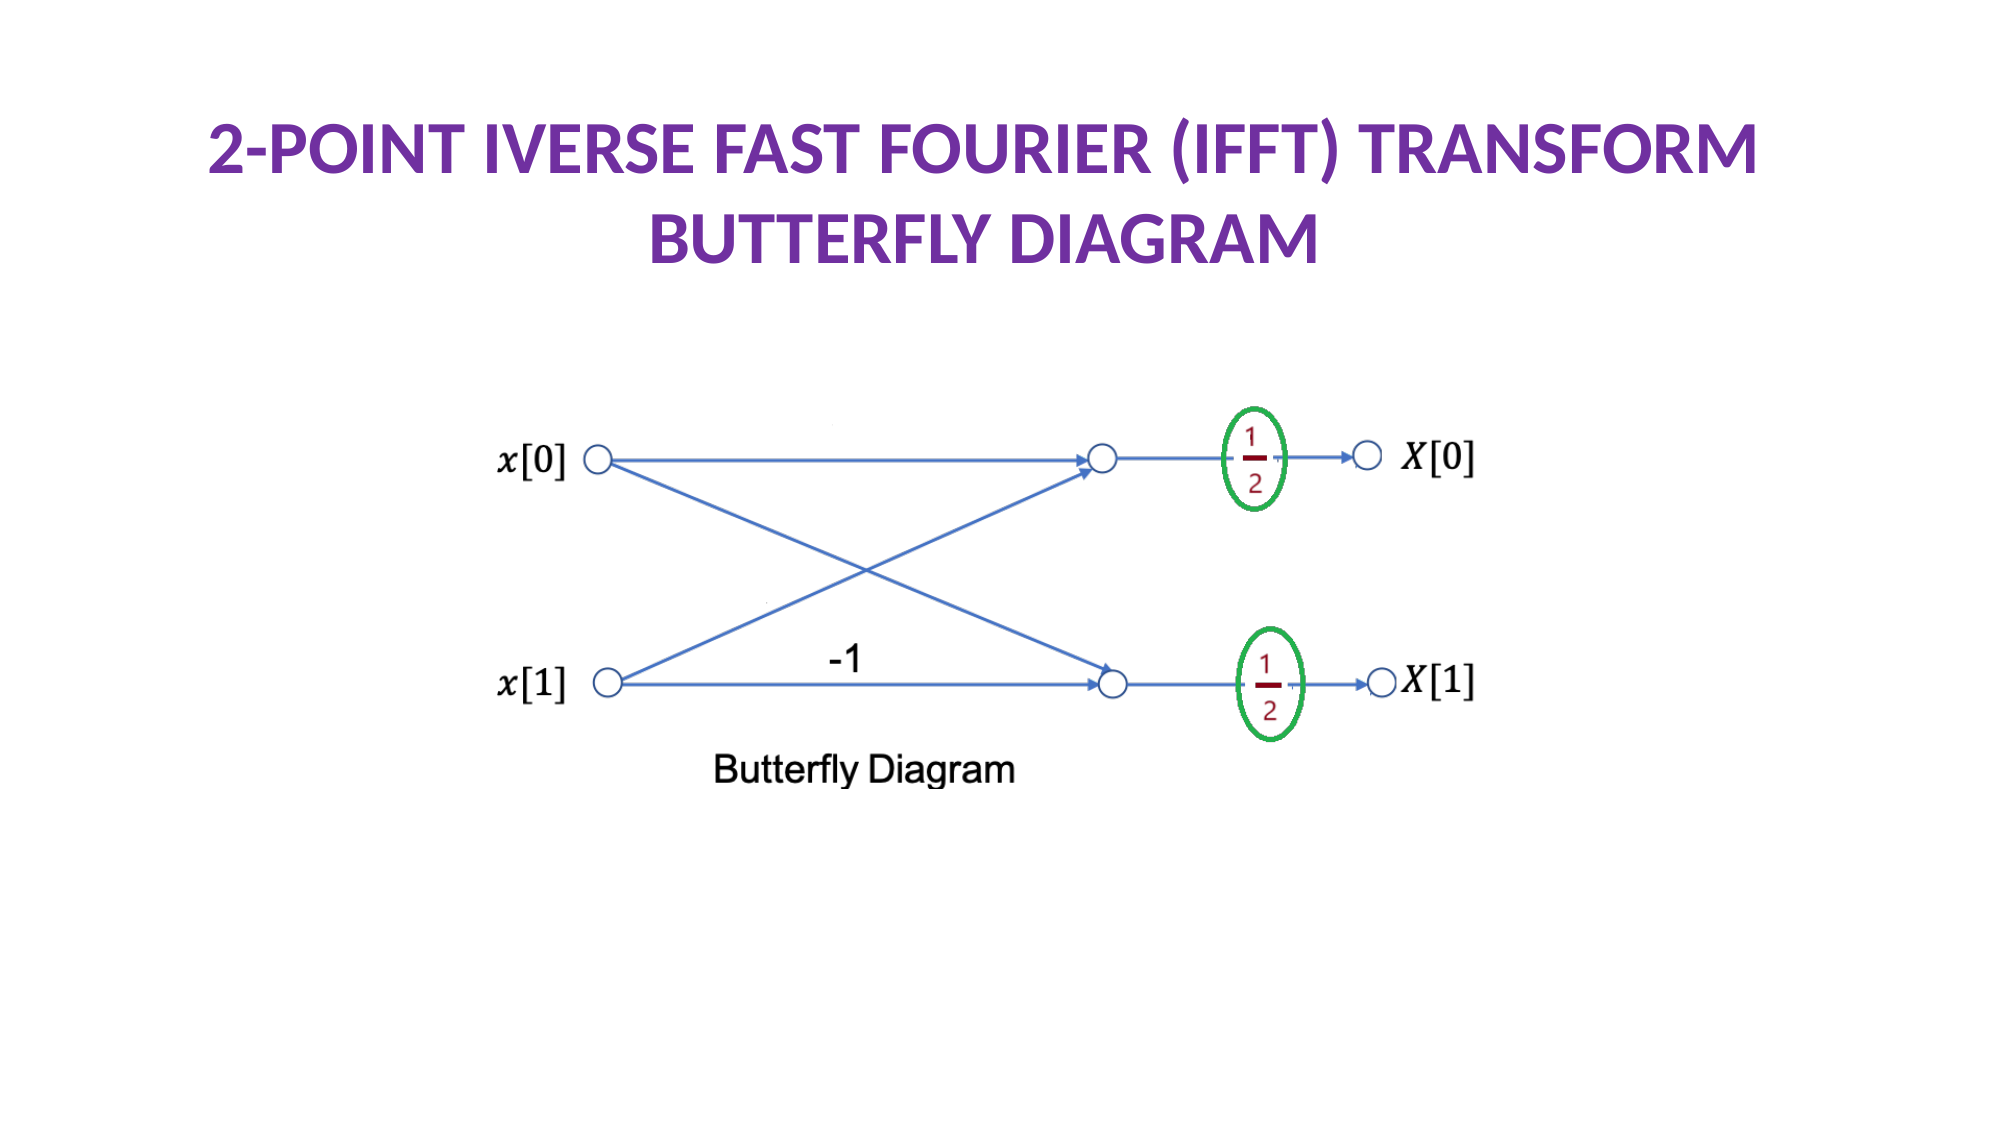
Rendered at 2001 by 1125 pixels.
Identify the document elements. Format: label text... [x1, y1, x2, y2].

picture [473, 372, 1485, 790]
text_box 2-POINT IVERSE FAST FOURIER (IFFT) TRANSFORM BUTTERFLY DIAGRAM [62, 91, 1907, 286]
